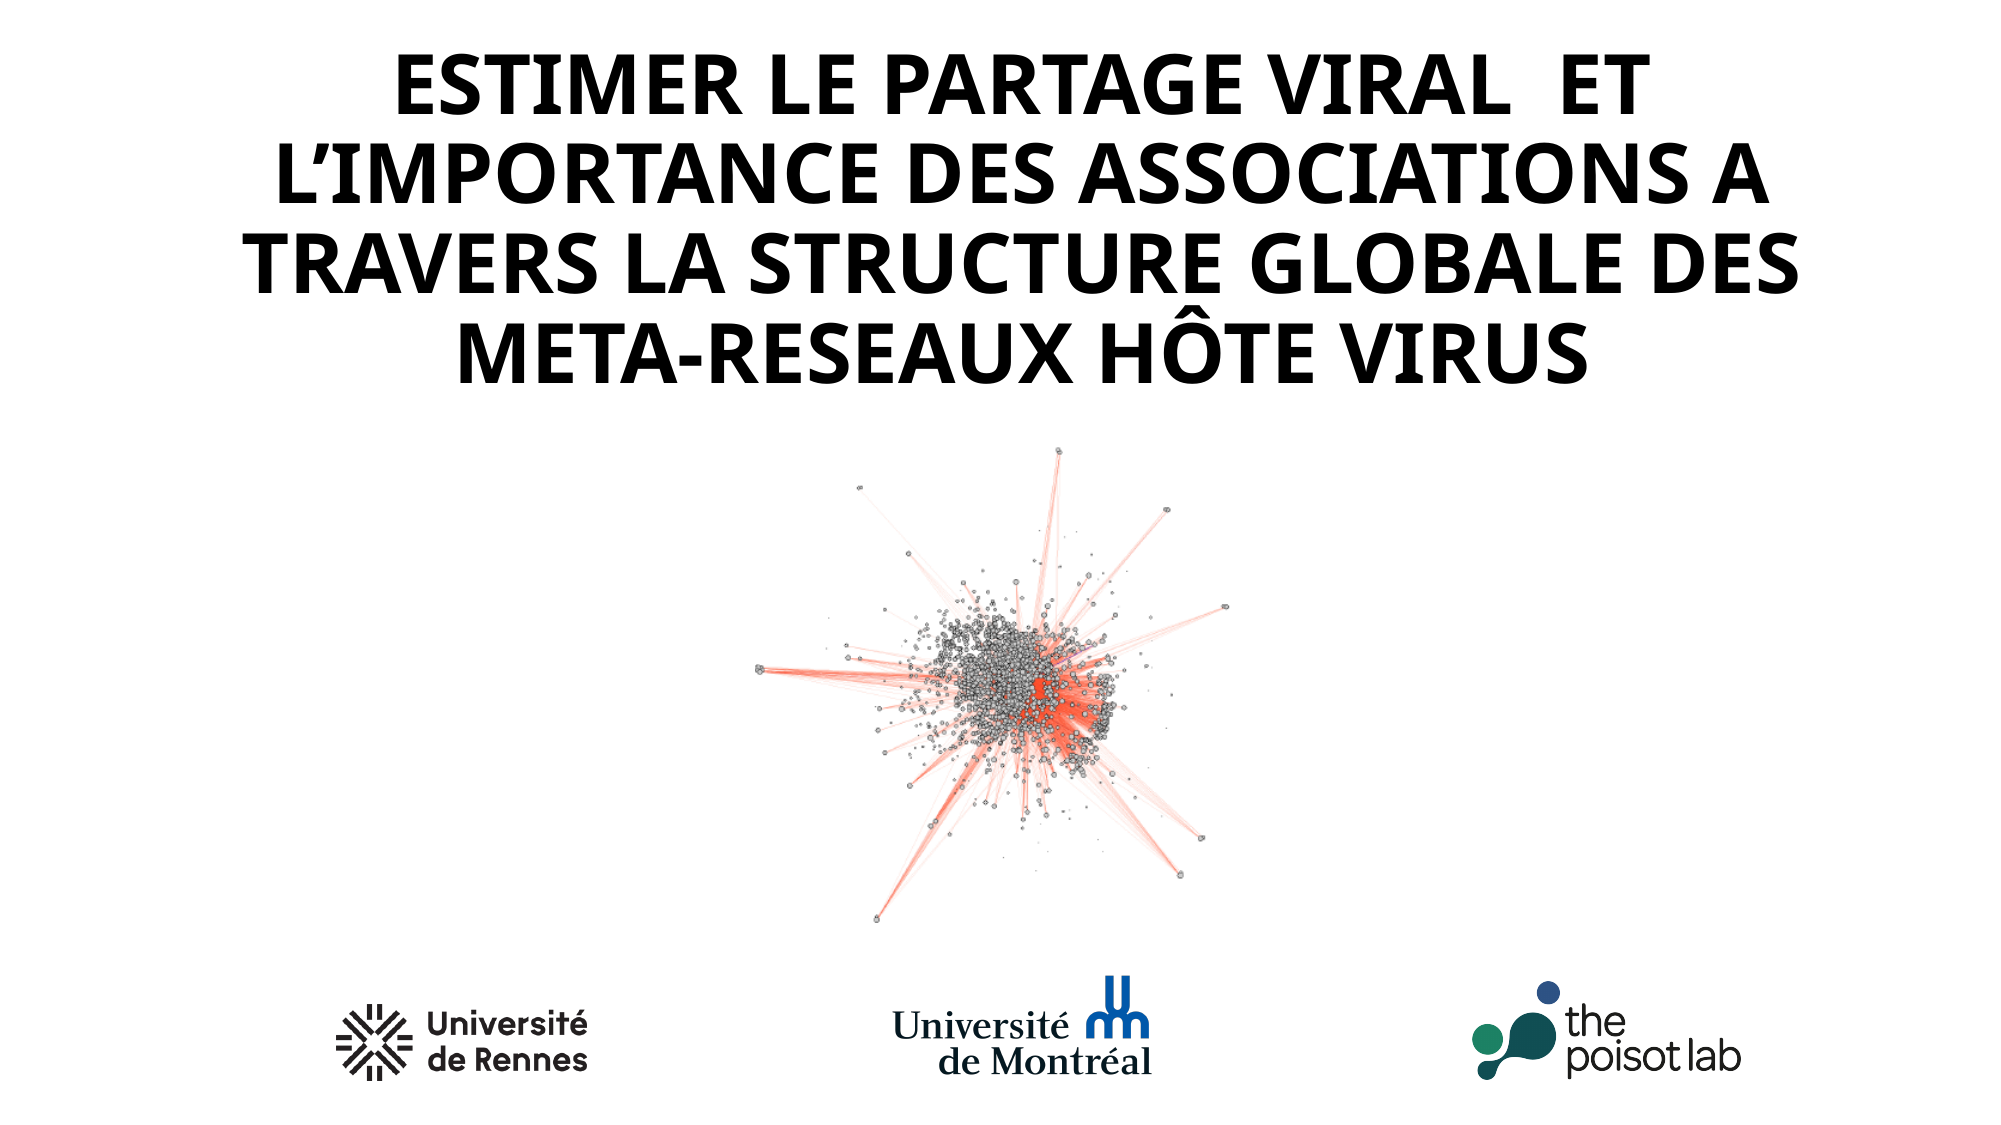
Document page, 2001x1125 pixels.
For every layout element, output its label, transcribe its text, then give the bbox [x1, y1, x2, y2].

title ESTIMER LE PARTAGE VIRAL ET L’IMPORTANCE DES ASSOCIATIONS A TRAVERS LA STRUCTURE GLOBALE DES META-RESEAUX HÔTE VIRUS [146, 11, 1897, 410]
picture [1472, 981, 1741, 1080]
picture [336, 1004, 587, 1081]
picture [590, 384, 1410, 1080]
